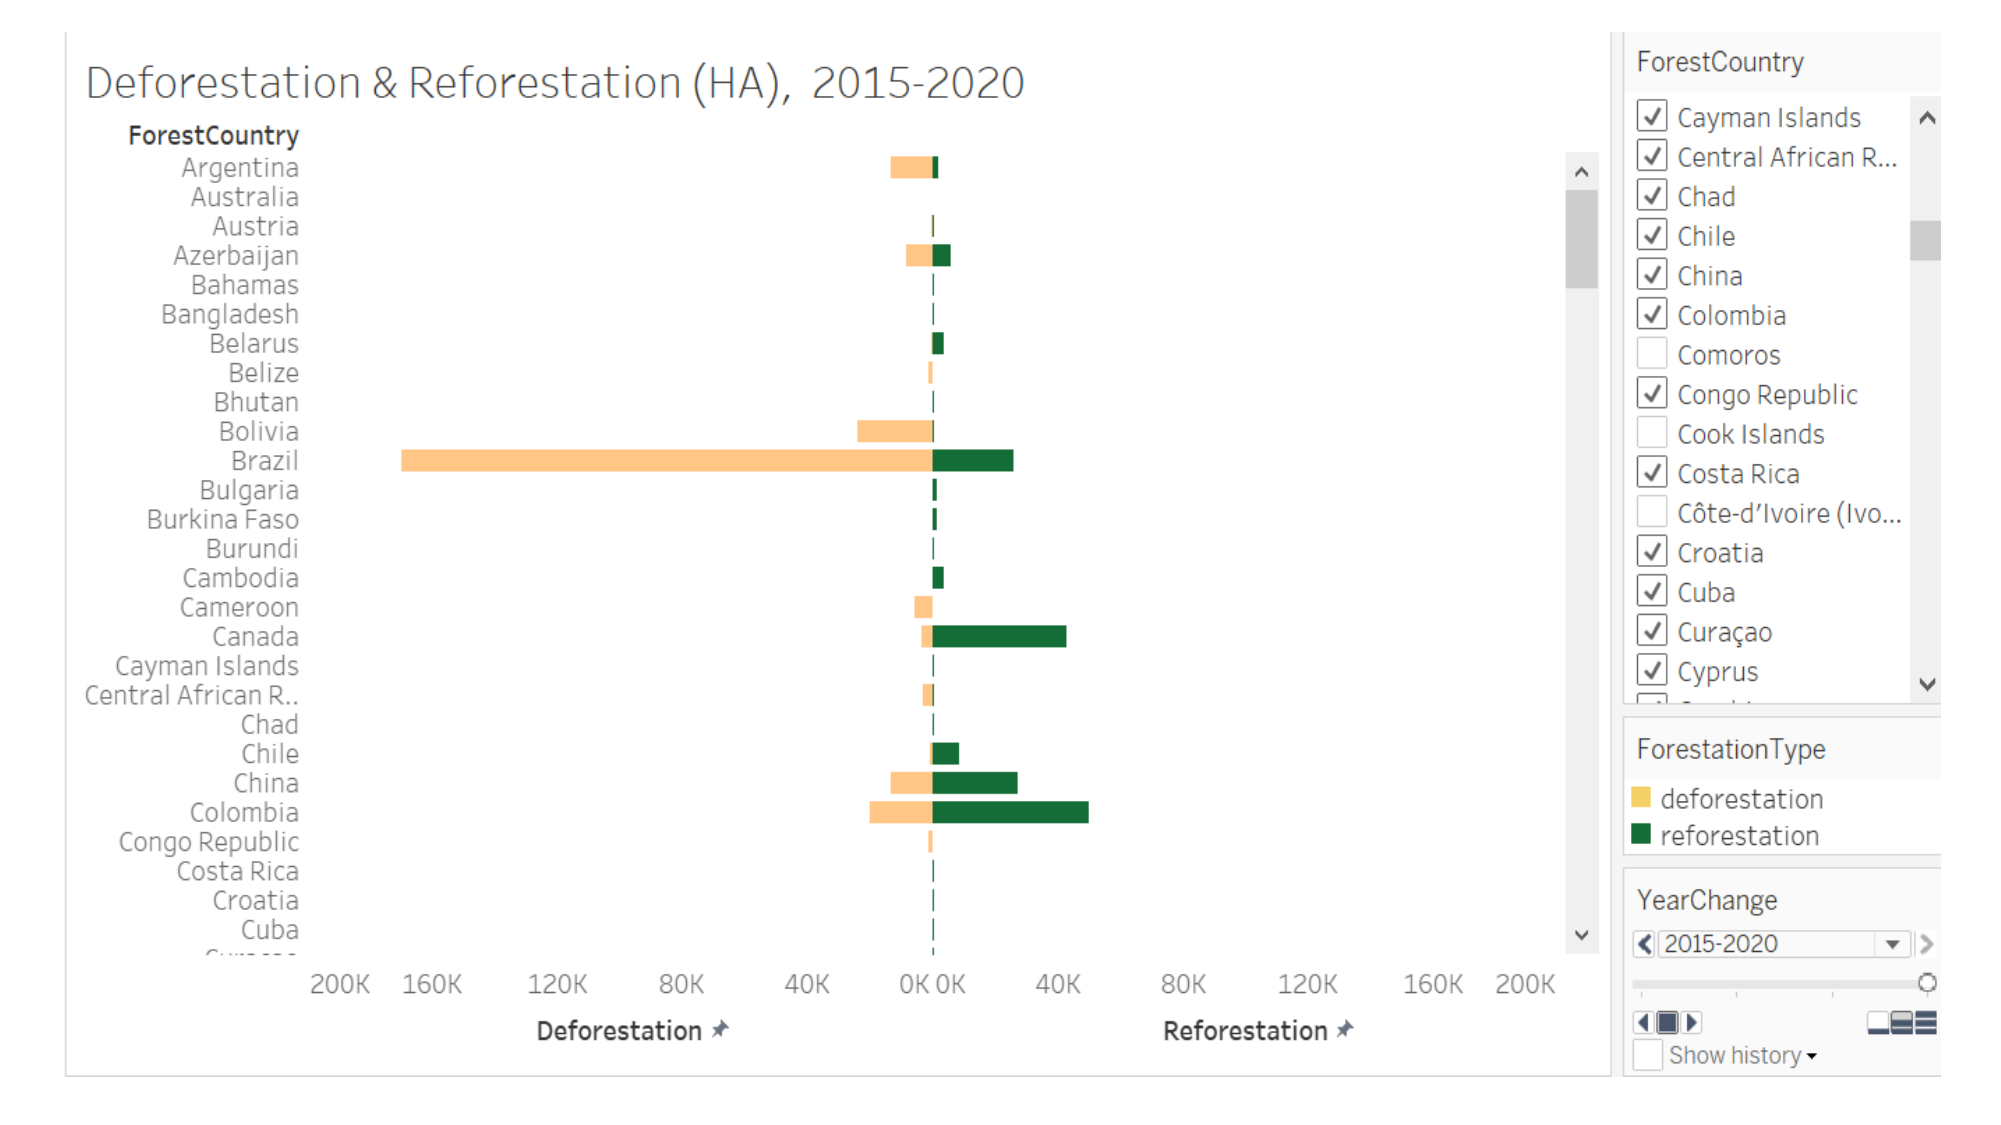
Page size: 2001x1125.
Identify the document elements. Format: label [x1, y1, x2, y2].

picture [64, 32, 1941, 1077]
